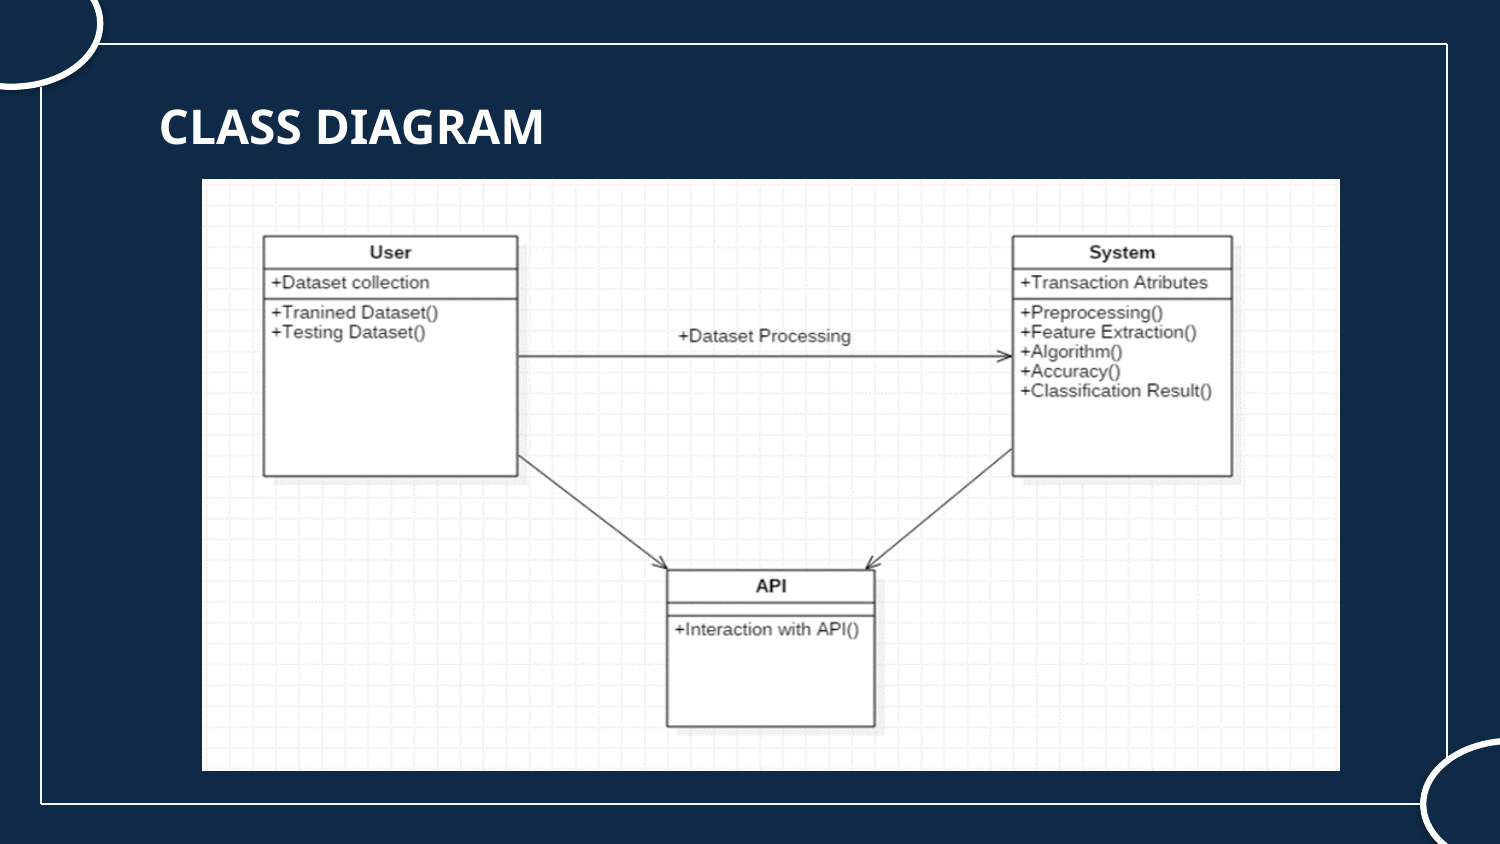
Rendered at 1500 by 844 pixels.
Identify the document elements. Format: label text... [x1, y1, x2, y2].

picture [201, 179, 1340, 771]
text_box [0, 0, 104, 90]
text_box [1420, 738, 1500, 844]
text_box CLASS DIAGRAM [144, 88, 561, 161]
